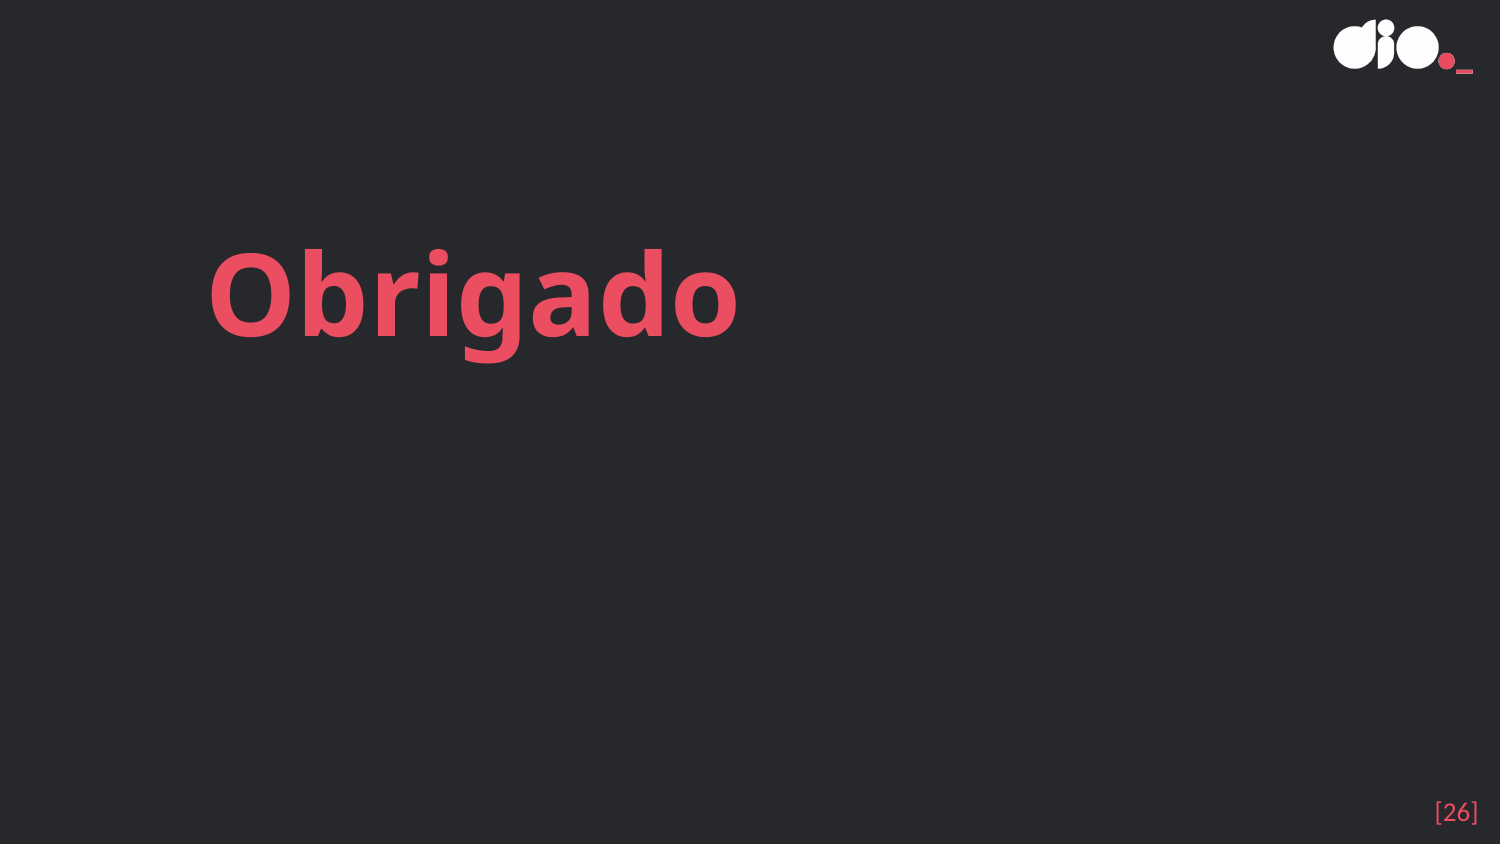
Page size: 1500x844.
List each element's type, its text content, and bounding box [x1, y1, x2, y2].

text_box Obrigado [190, 215, 1270, 366]
picture [1332, 19, 1474, 75]
slide_number [26] [1403, 779, 1494, 844]
